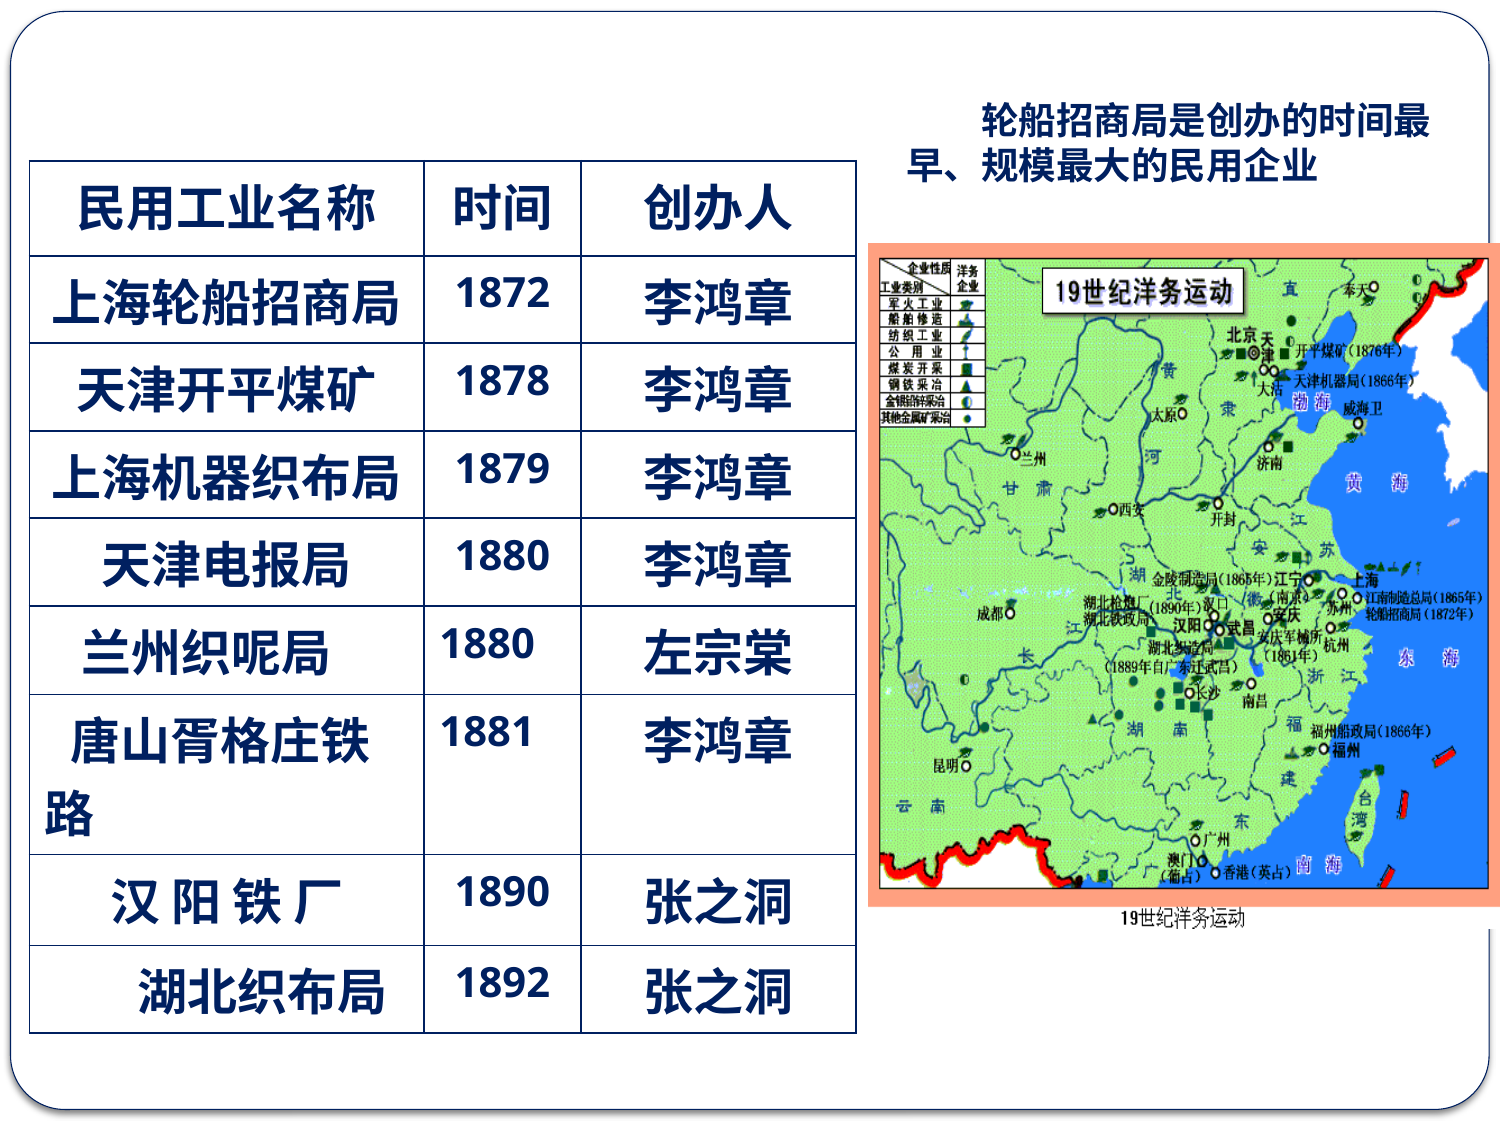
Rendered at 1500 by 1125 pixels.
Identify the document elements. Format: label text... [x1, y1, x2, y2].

table_cell 上海机器织布局 [30, 432, 423, 517]
table_cell 1879 [425, 432, 580, 517]
table_cell 李鸿章 [582, 344, 855, 430]
table_cell 湖北织布局 [30, 946, 423, 1032]
table_cell 李鸿章 [582, 432, 855, 517]
table_cell 天津电报局 [30, 519, 423, 605]
table_cell 张之洞 [582, 946, 855, 1032]
table_cell 1890 [425, 855, 580, 945]
table_cell 上海轮船招商局 [30, 257, 423, 342]
table_cell 1892 [425, 946, 580, 1032]
table_cell 1878 [425, 344, 580, 430]
table_cell 唐山胥格庄铁路 [30, 695, 423, 854]
table_header 创办人 [582, 162, 855, 255]
table_cell 张之洞 [582, 855, 855, 945]
table_cell 李鸿章 [582, 257, 855, 342]
table_cell 李鸿章 [582, 519, 855, 605]
table_cell 1881 [425, 695, 580, 854]
table_cell 1872 [425, 257, 580, 342]
table_cell 兰州织呢局 [30, 607, 423, 694]
picture [867, 243, 1500, 929]
table_cell 左宗棠 [582, 607, 855, 694]
table_header 时间 [425, 162, 580, 255]
table_cell 李鸿章 [582, 695, 855, 854]
table_cell 天津开平煤矿 [30, 344, 423, 430]
table_header 民用工业名称 [30, 162, 423, 255]
table_cell 汉 阳 铁 厂 [30, 855, 423, 945]
text_box 其中轮船招商局是创办的时间最早、规模最大的民用企业 [891, 89, 1466, 195]
table_cell 1880 [425, 519, 580, 605]
table_cell 1880 [425, 607, 580, 694]
